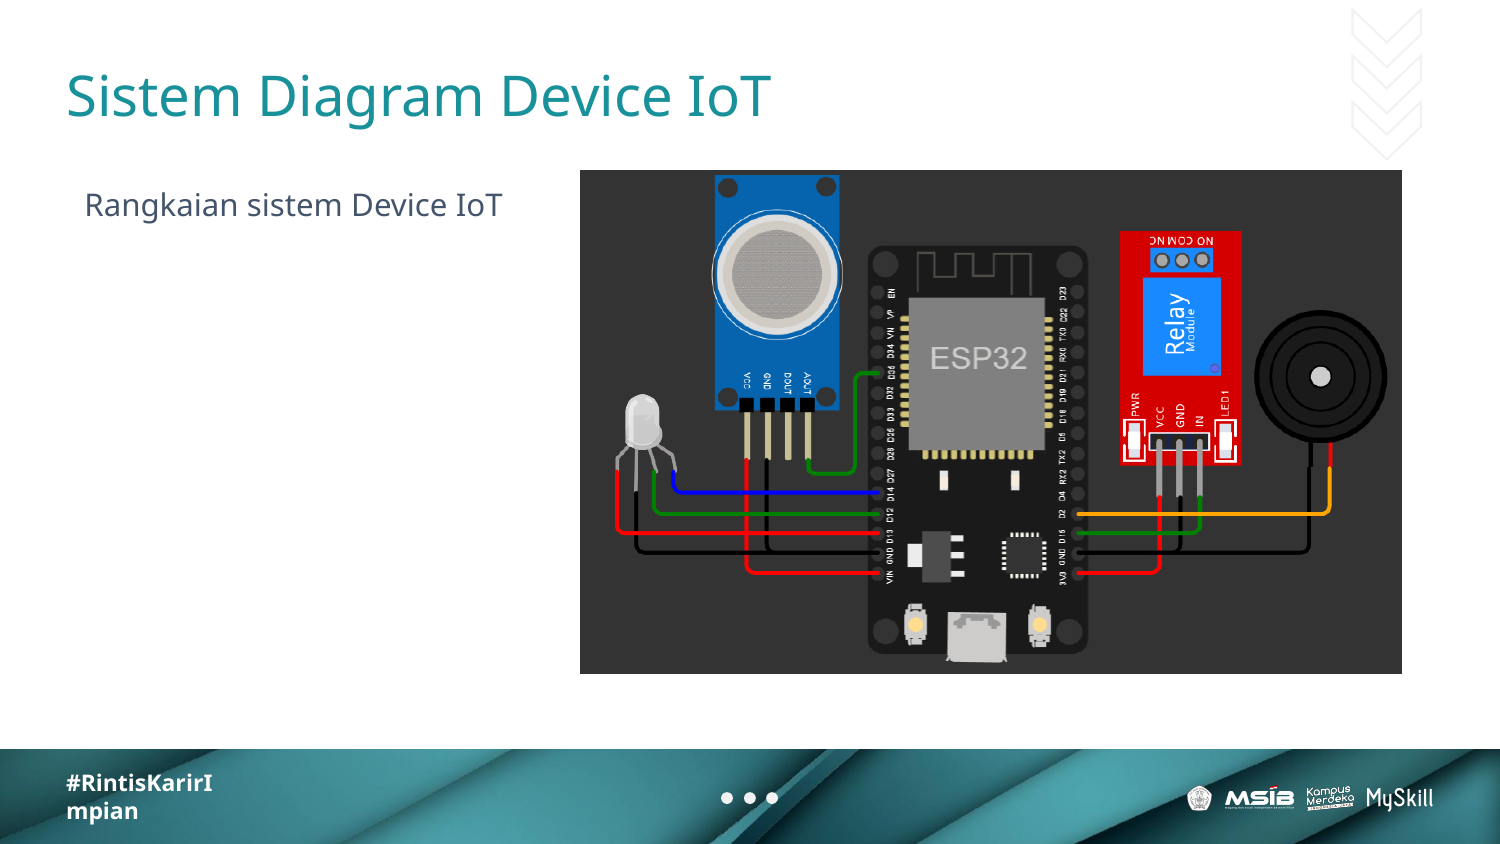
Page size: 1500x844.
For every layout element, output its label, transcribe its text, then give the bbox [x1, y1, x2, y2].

picture [0, 749, 1500, 844]
text_box Rangkaian sistem Device IoT [69, 170, 562, 238]
picture [580, 170, 1402, 674]
title Sistem Diagram Device IoT [51, 47, 1449, 142]
